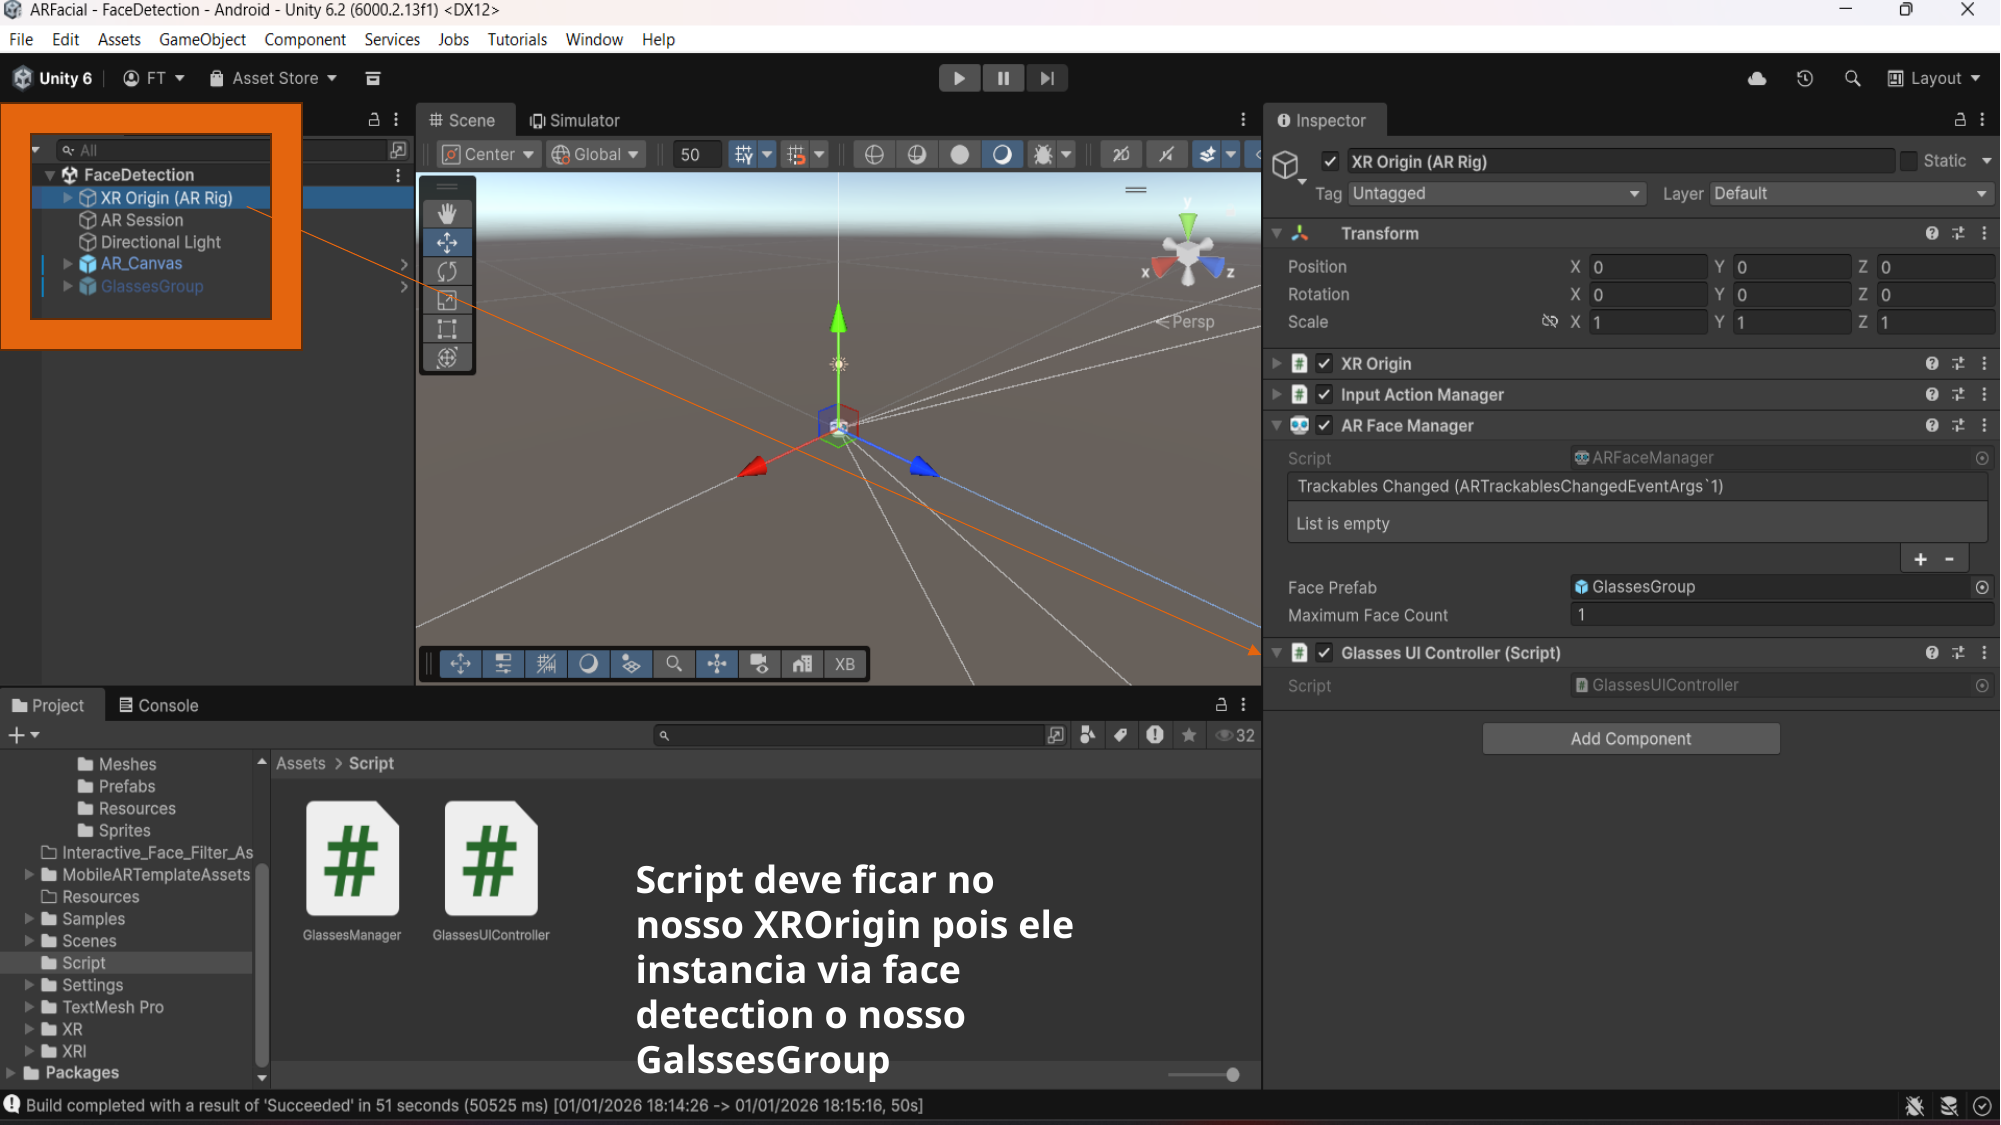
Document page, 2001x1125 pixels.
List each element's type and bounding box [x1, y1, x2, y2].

picture [0, 0, 2000, 1125]
text_box [246, 206, 1262, 655]
